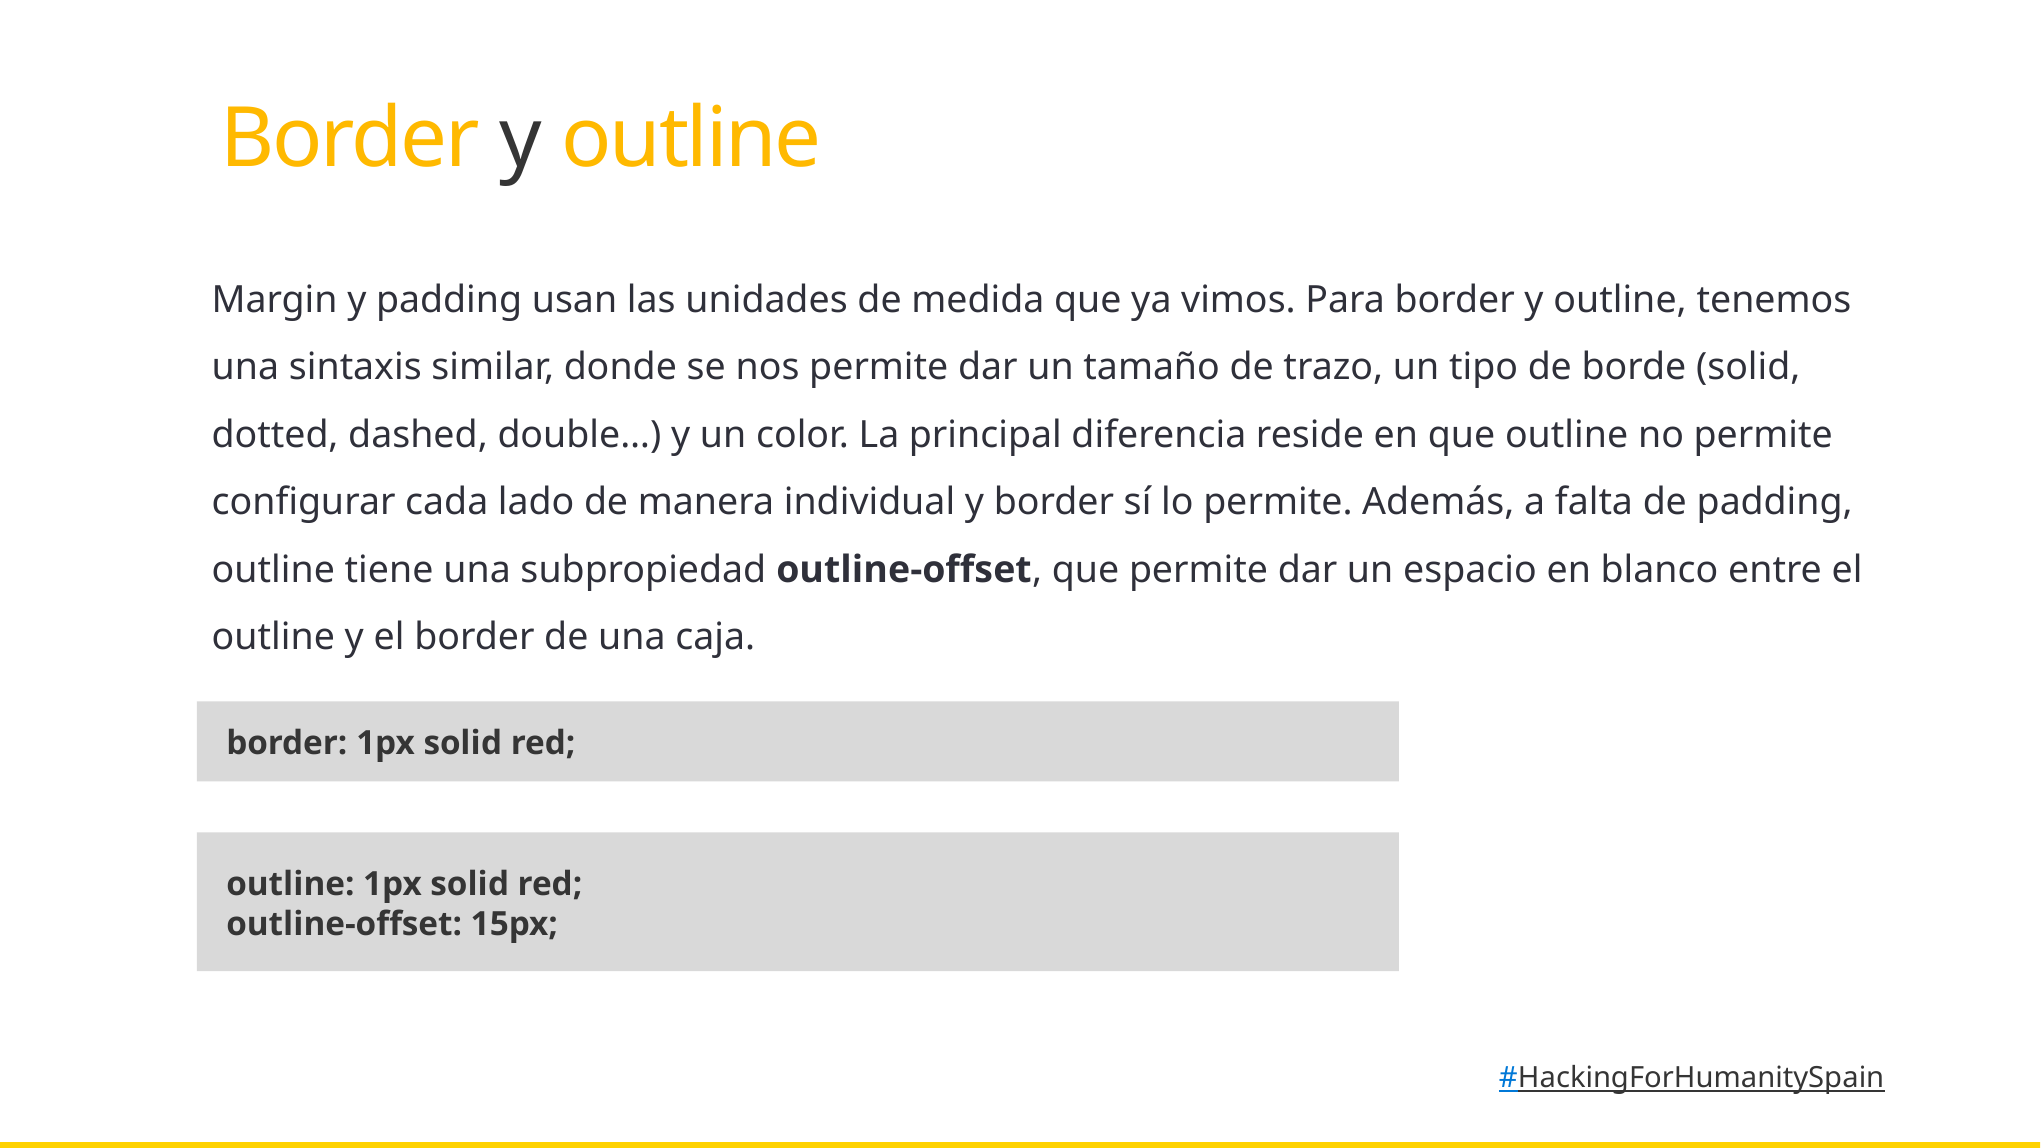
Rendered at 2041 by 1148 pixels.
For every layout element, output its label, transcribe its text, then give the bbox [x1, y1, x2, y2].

text_box [0, 1141, 2041, 1148]
text_box Border y outline [196, 79, 1724, 231]
text_box Margin y padding usan las unidades de medida que ya vimos. Para border y outline, tenemos una sintaxis similar, donde se nos permite dar un tamaño de trazo, un tipo de borde (solid, dotted, dashed, double…) y un color. La principal diferencia reside en que outline no permite configurar cada lado de manera individual y border sí lo permite. Además, a falta de padding, outline tiene una subpropiedad outline-offset, que permite dar un espacio en blanco entre el outline y el border de una caja. [196, 244, 1932, 753]
text_box border: 1px solid red; [196, 701, 1399, 782]
text_box outline: 1px solid red; outline-offset: 15px; [196, 832, 1399, 972]
text_box #HackingForHumanitySpain [1468, 1040, 1947, 1113]
